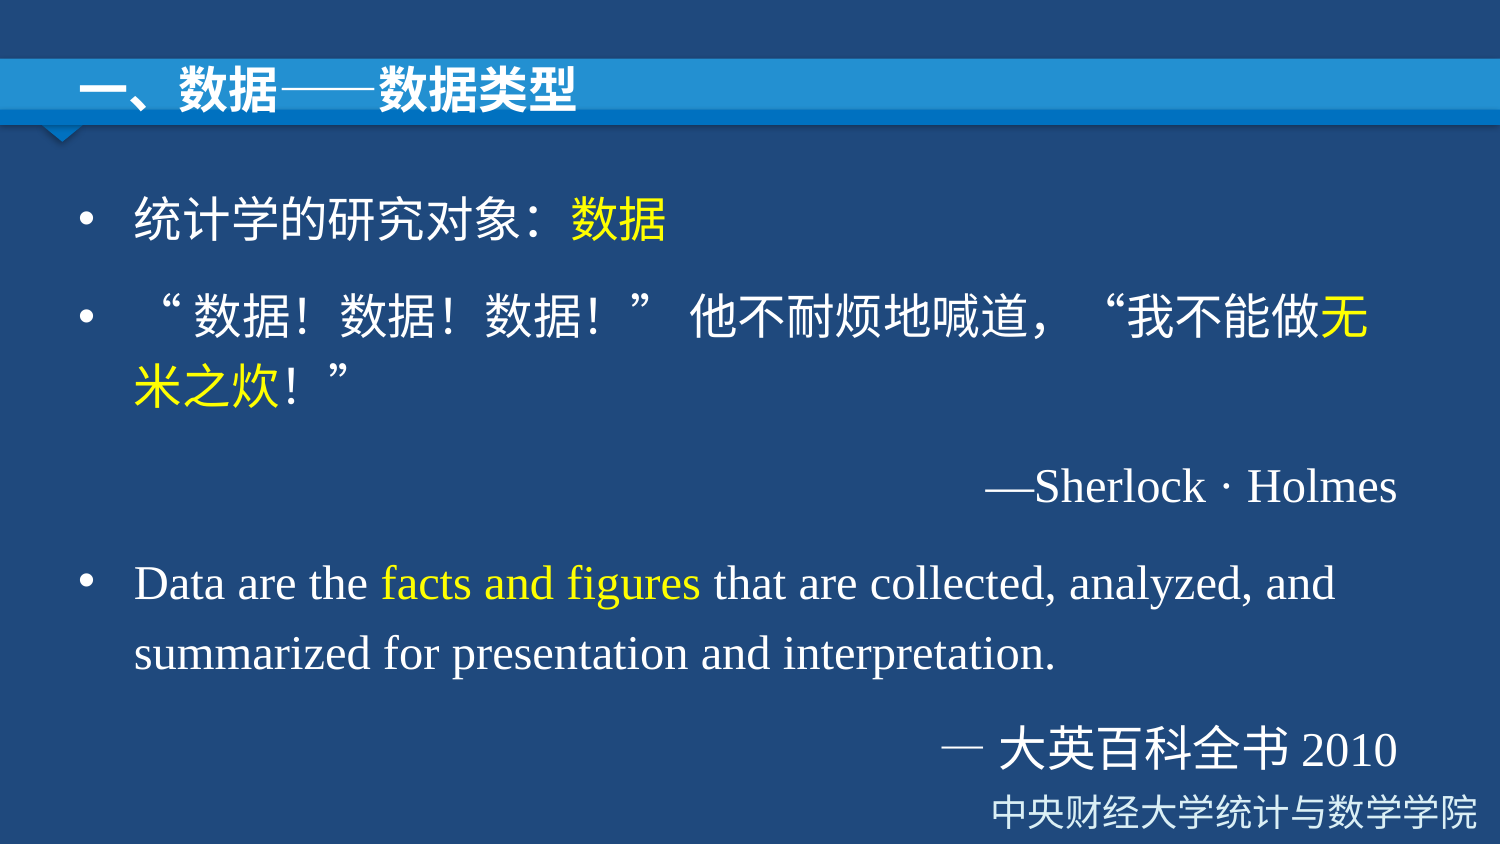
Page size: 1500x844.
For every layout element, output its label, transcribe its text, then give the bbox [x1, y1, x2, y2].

list 统计学的研究对象：数据 “数据！数据！数据！” 他不耐烦地喊道，“我不能做无米之炊！” —Sherlock · Holmes Data are the facts and figures that are collected, analyzed, and summarized for presentation and interpretation. —大英百科全书2010 [63, 169, 1414, 785]
title 一、数据——数据类型 [63, 54, 1414, 122]
